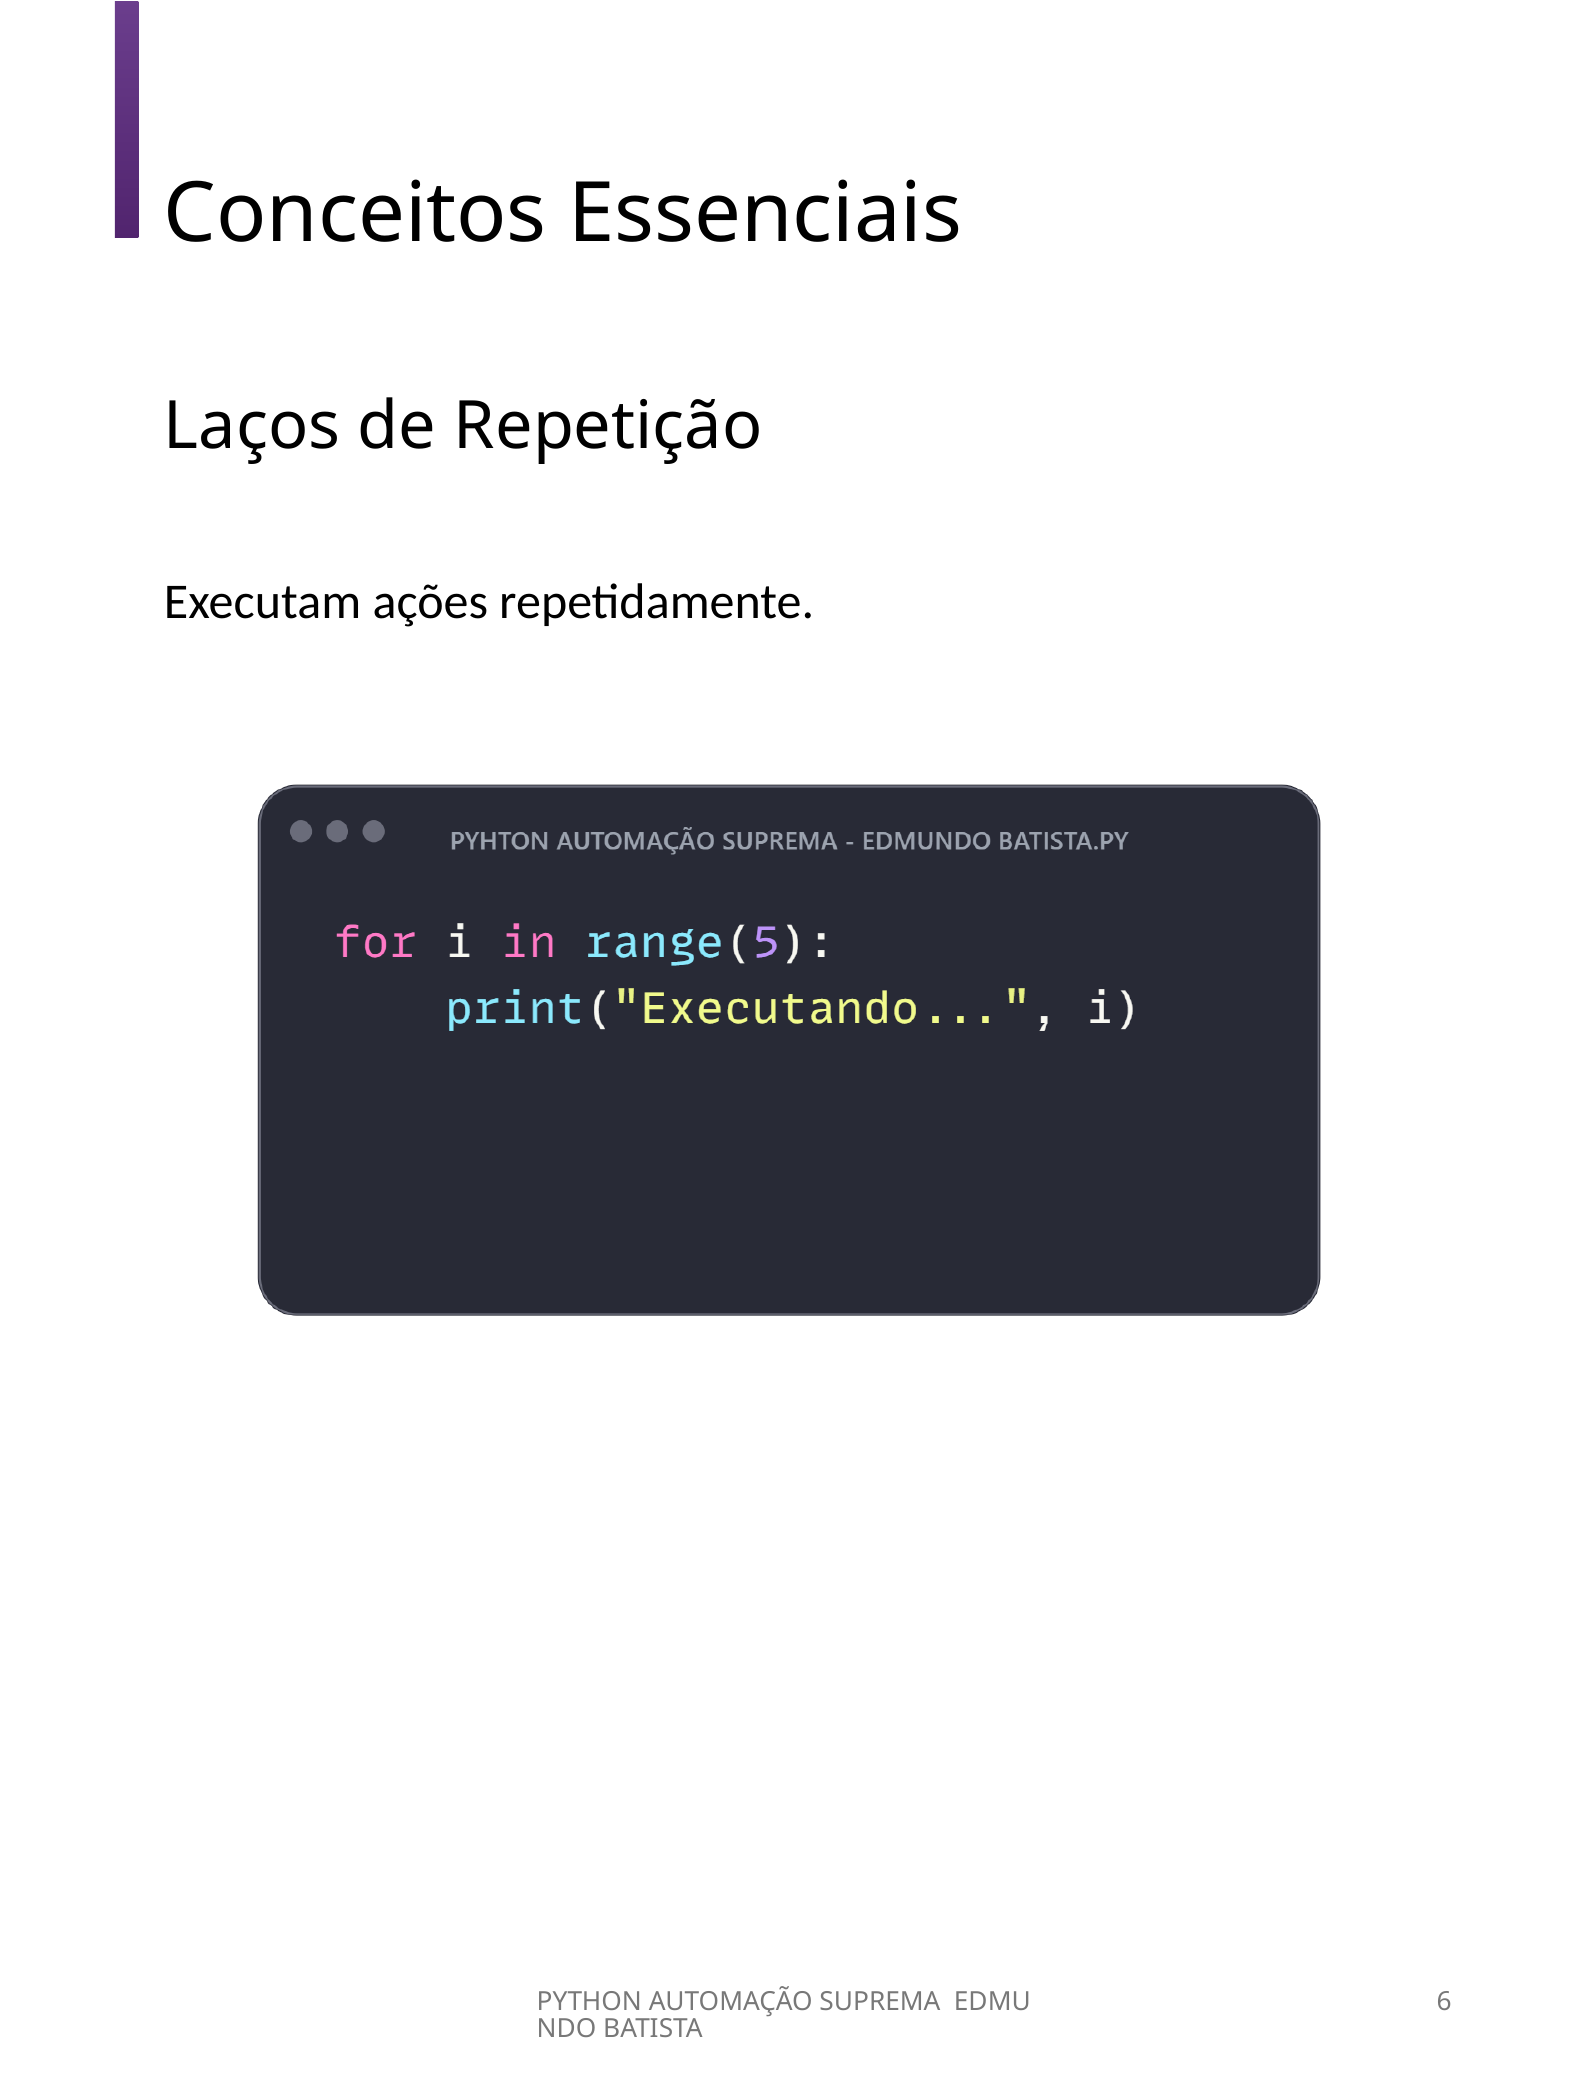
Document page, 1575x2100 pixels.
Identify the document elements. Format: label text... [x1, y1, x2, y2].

text_box Conceitos Essenciais [149, 150, 1575, 266]
slide_number 6 [1112, 1946, 1467, 2059]
text_box Executam ações repetidamente. [149, 560, 1431, 636]
picture [0, 700, 1575, 1400]
footer PYTHON AUTOMAÇÃO SUPREMA EDMUNDO BATISTA [521, 1946, 1054, 2059]
text_box [113, 0, 140, 239]
text_box Laços de Repetição [149, 374, 1575, 470]
